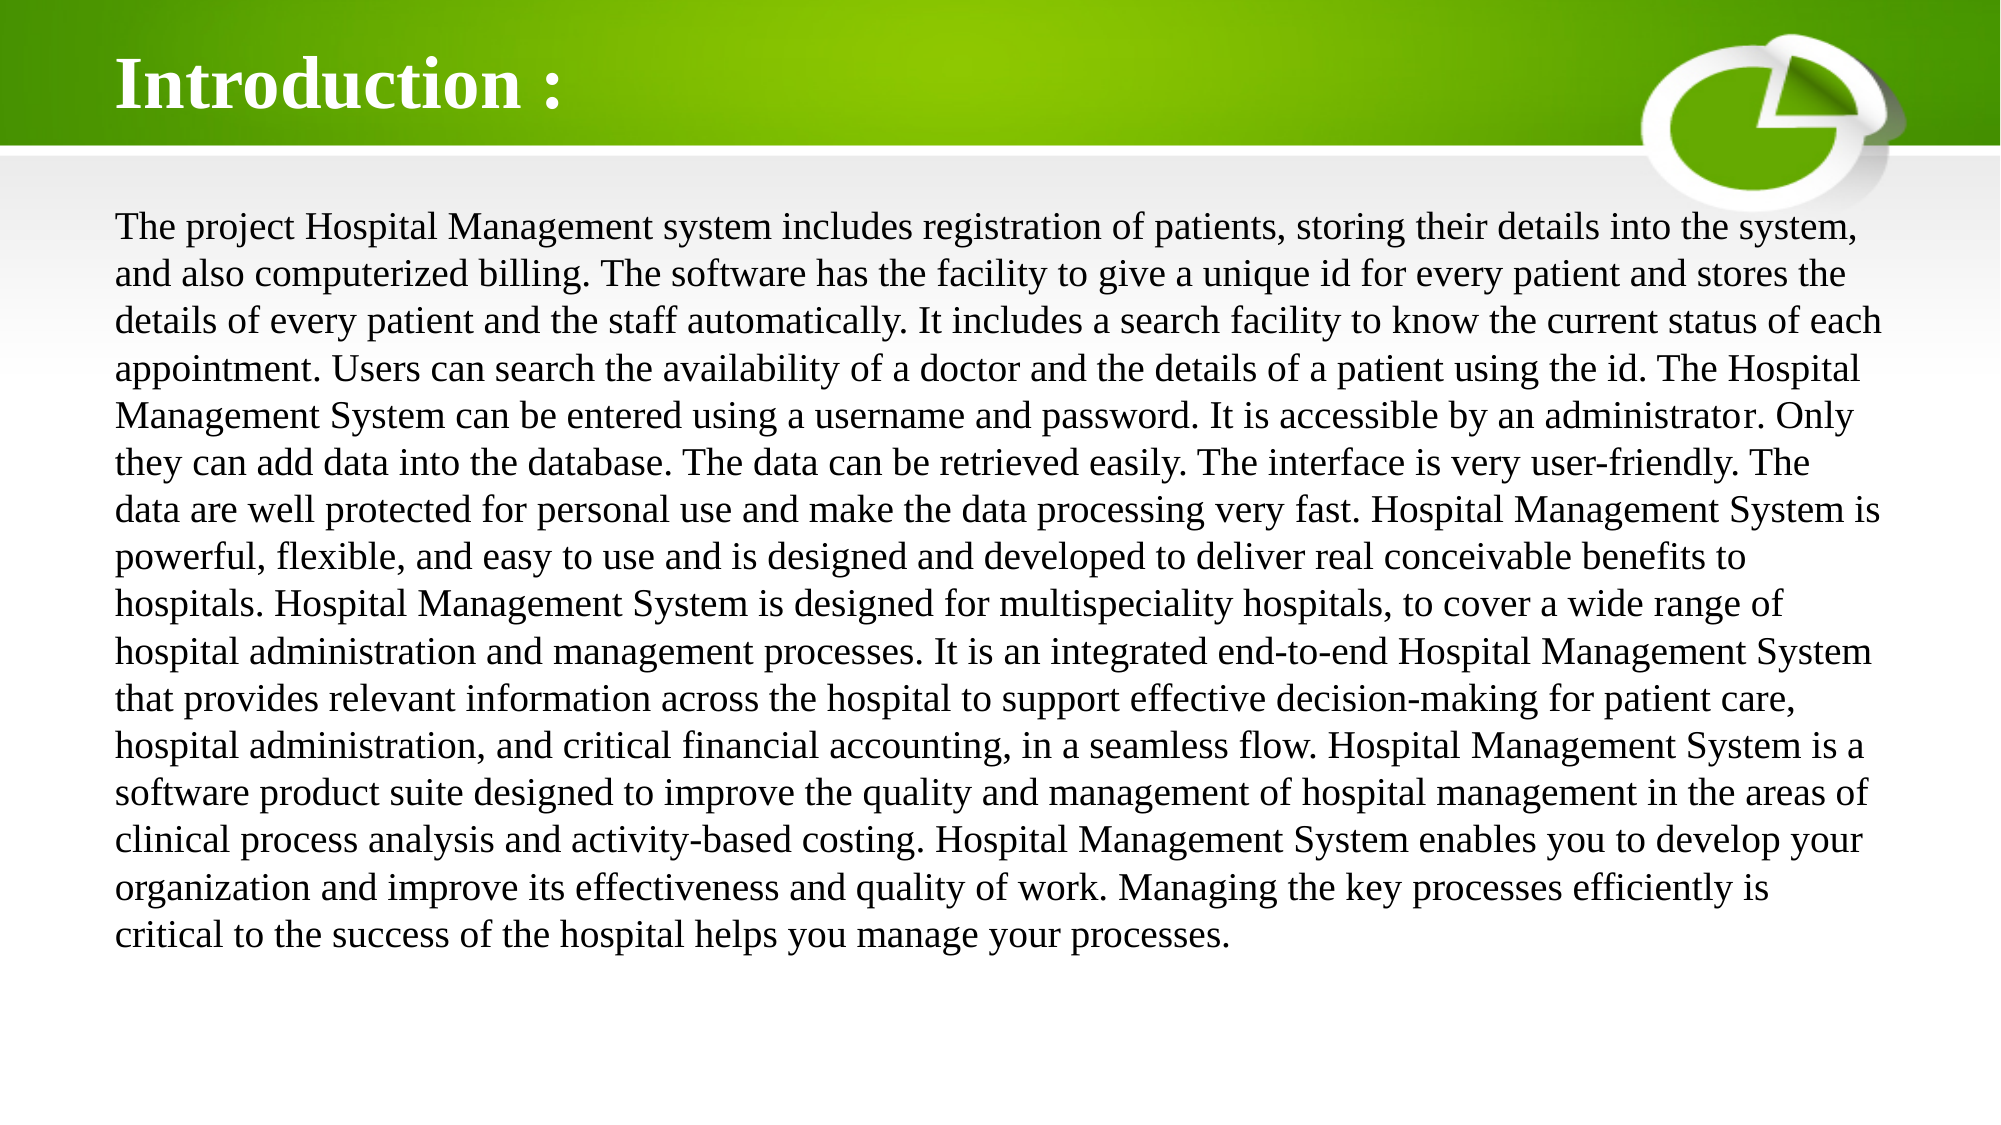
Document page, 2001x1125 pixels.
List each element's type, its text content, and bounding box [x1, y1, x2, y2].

picture [0, 0, 2001, 1125]
title Introduction : [99, 30, 1901, 127]
list The project Hospital Management system includes registration of patients, storing their details into the system, and also computerized billing. The software has the facility to give a unique id for every patient and stores the details of every patient and the staff automatically. It includes a search facility to know the current status of each appointment. Users can search the availability of a doctor and the details of a patient using the id. The Hospital Management System can be entered using a username and password. It is accessible by an administrator. Only they can add data into the database. The data can be retrieved easily. The interface is very user-friendly. The data are well protected for personal use and make the data processing very fast. Hospital Management System is powerful, flexible, and easy to use and is designed and developed to deliver real conceivable benefits to hospitals. Hospital Management System is designed for multispeciality hospitals, to cover a wide range of hospital administration and management processes. It is an integrated end-to-end Hospital Management System that provides relevant information across the hospital to support effective decision-making for patient care, hospital administration, and critical financial accounting, in a seamless flow. Hospital Management System is a software product suite designed to improve the quality and management of hospital management in the areas of clinical process analysis and activity-based costing. Hospital Management System enables you to develop your organization and improve its effectiveness and quality of work. Managing the key processes efficiently is critical to the success of the hospital helps you manage your processes. [99, 192, 1901, 1006]
